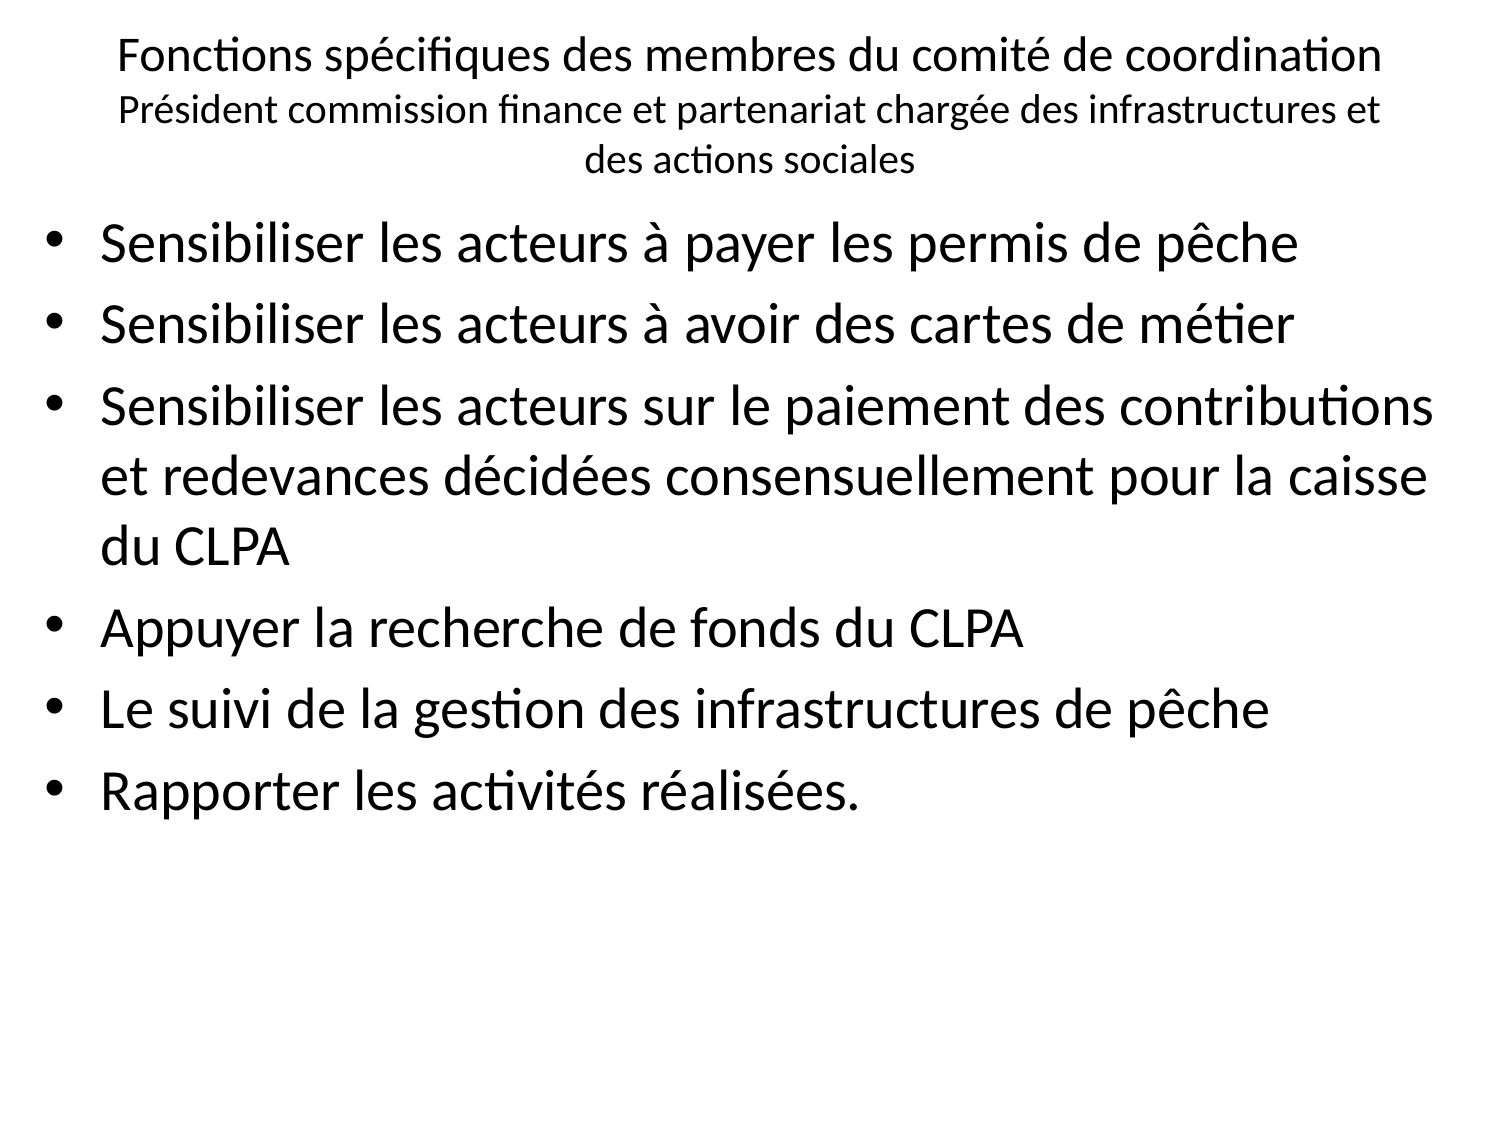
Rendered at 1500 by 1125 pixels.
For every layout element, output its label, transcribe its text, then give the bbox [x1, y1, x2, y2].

list Sensibiliser les acteurs à payer les permis de pêche Sensibiliser les acteurs à avoir des cartes de métier Sensibiliser les acteurs sur le paiement des contributions et redevances décidées consensuellement pour la caisse du CLPA Appuyer la recherche de fonds du CLPA Le suivi de la gestion des infrastructures de pêche Rapporter les activités réalisées. [29, 196, 1471, 1005]
title Fonctions spécifiques des membres du comité de coordination Président commission finance et partenariat chargée des infrastructures et des actions sociales [75, 7, 1425, 196]
